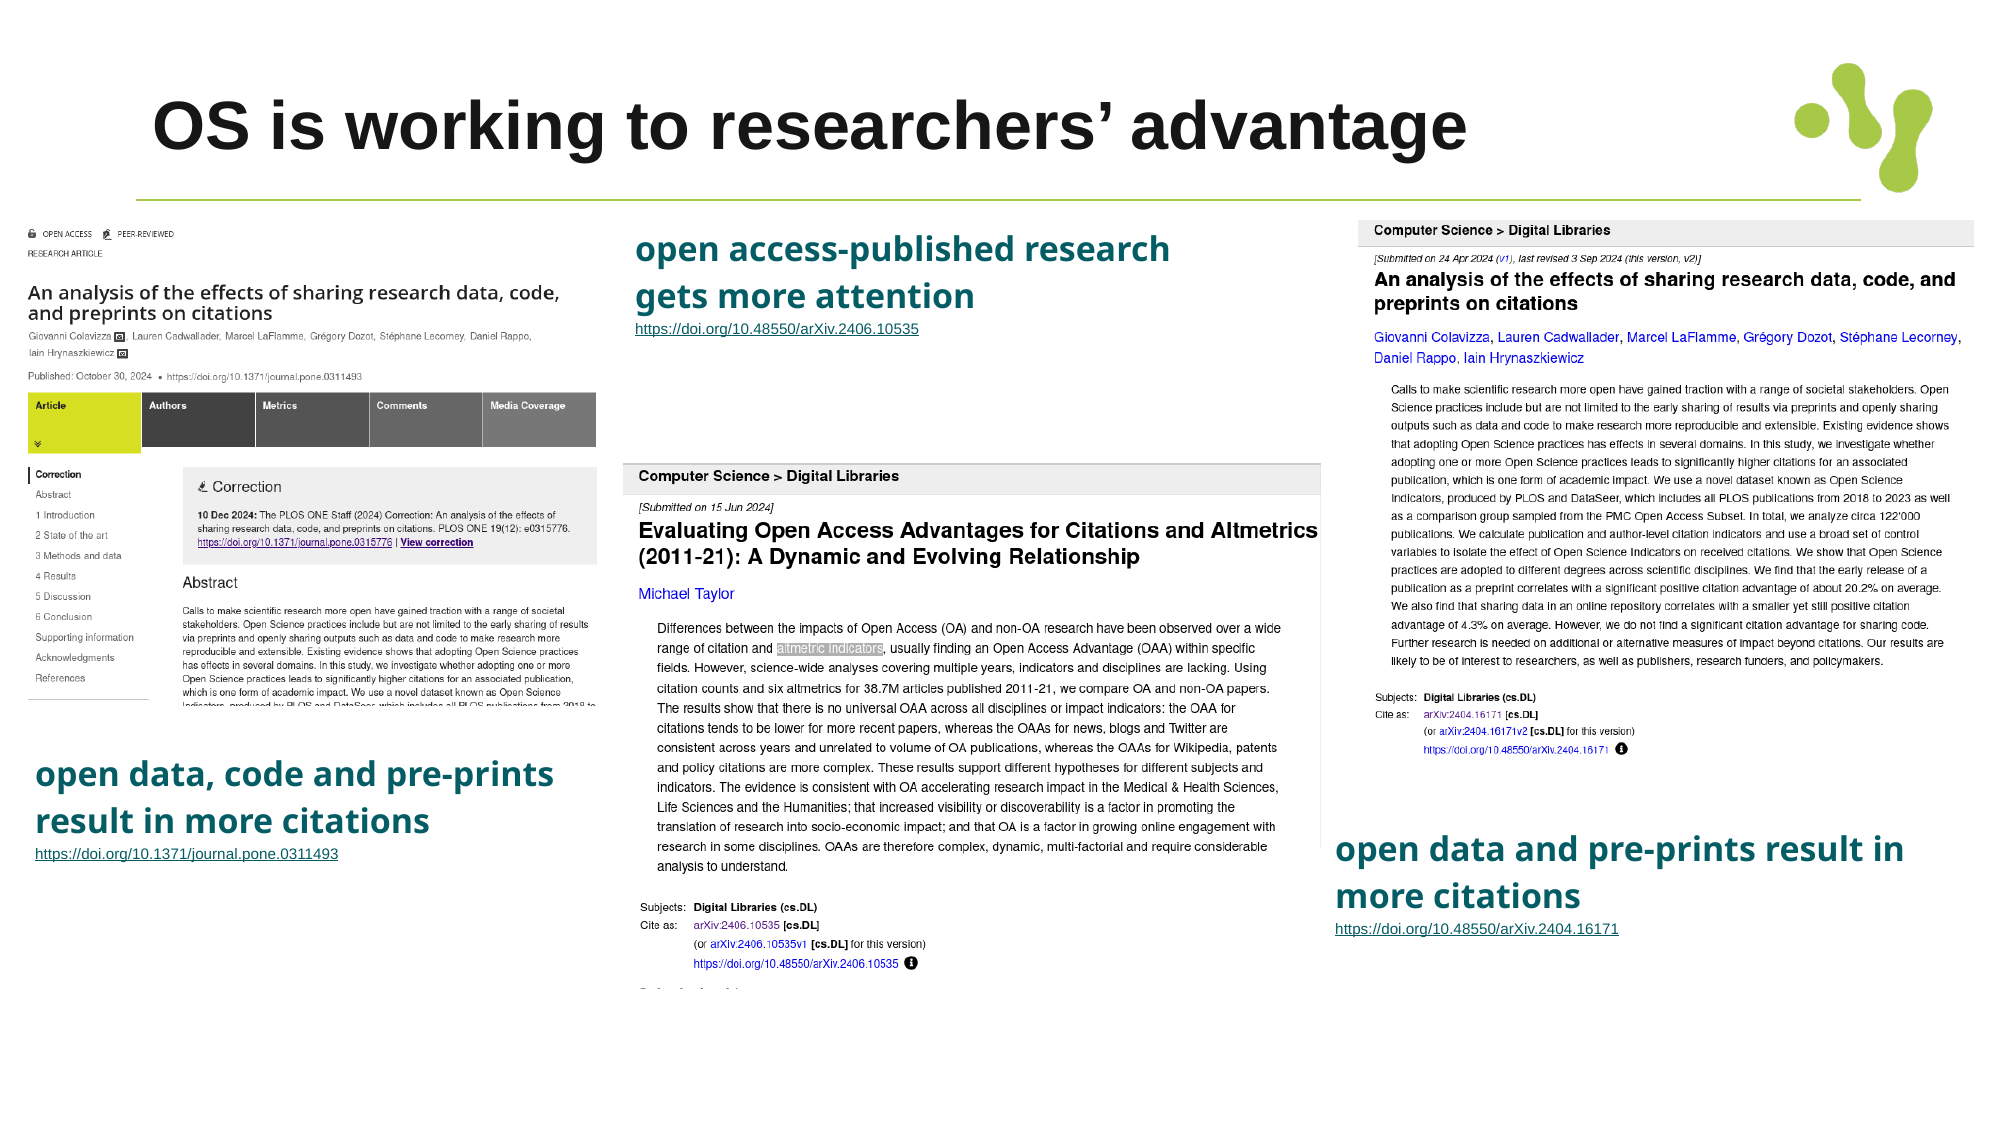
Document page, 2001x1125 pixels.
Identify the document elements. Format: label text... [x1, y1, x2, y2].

picture [24, 220, 600, 706]
picture [1790, 59, 1935, 196]
picture [1357, 220, 1974, 760]
title OS is working to researchers’ advantage [137, 59, 1703, 197]
list open data and pre-prints result in more citations https://doi.org/10.48550/arXiv.2404.16171 [1325, 813, 1964, 951]
list open data, code and pre-prints result in more citations https://doi.org/10.1371/journal.pone.0311493 [20, 738, 618, 876]
picture [623, 463, 1321, 990]
list open access-published research gets more attention https://doi.org/10.48550/arXiv.2406.10535 [620, 213, 1264, 351]
